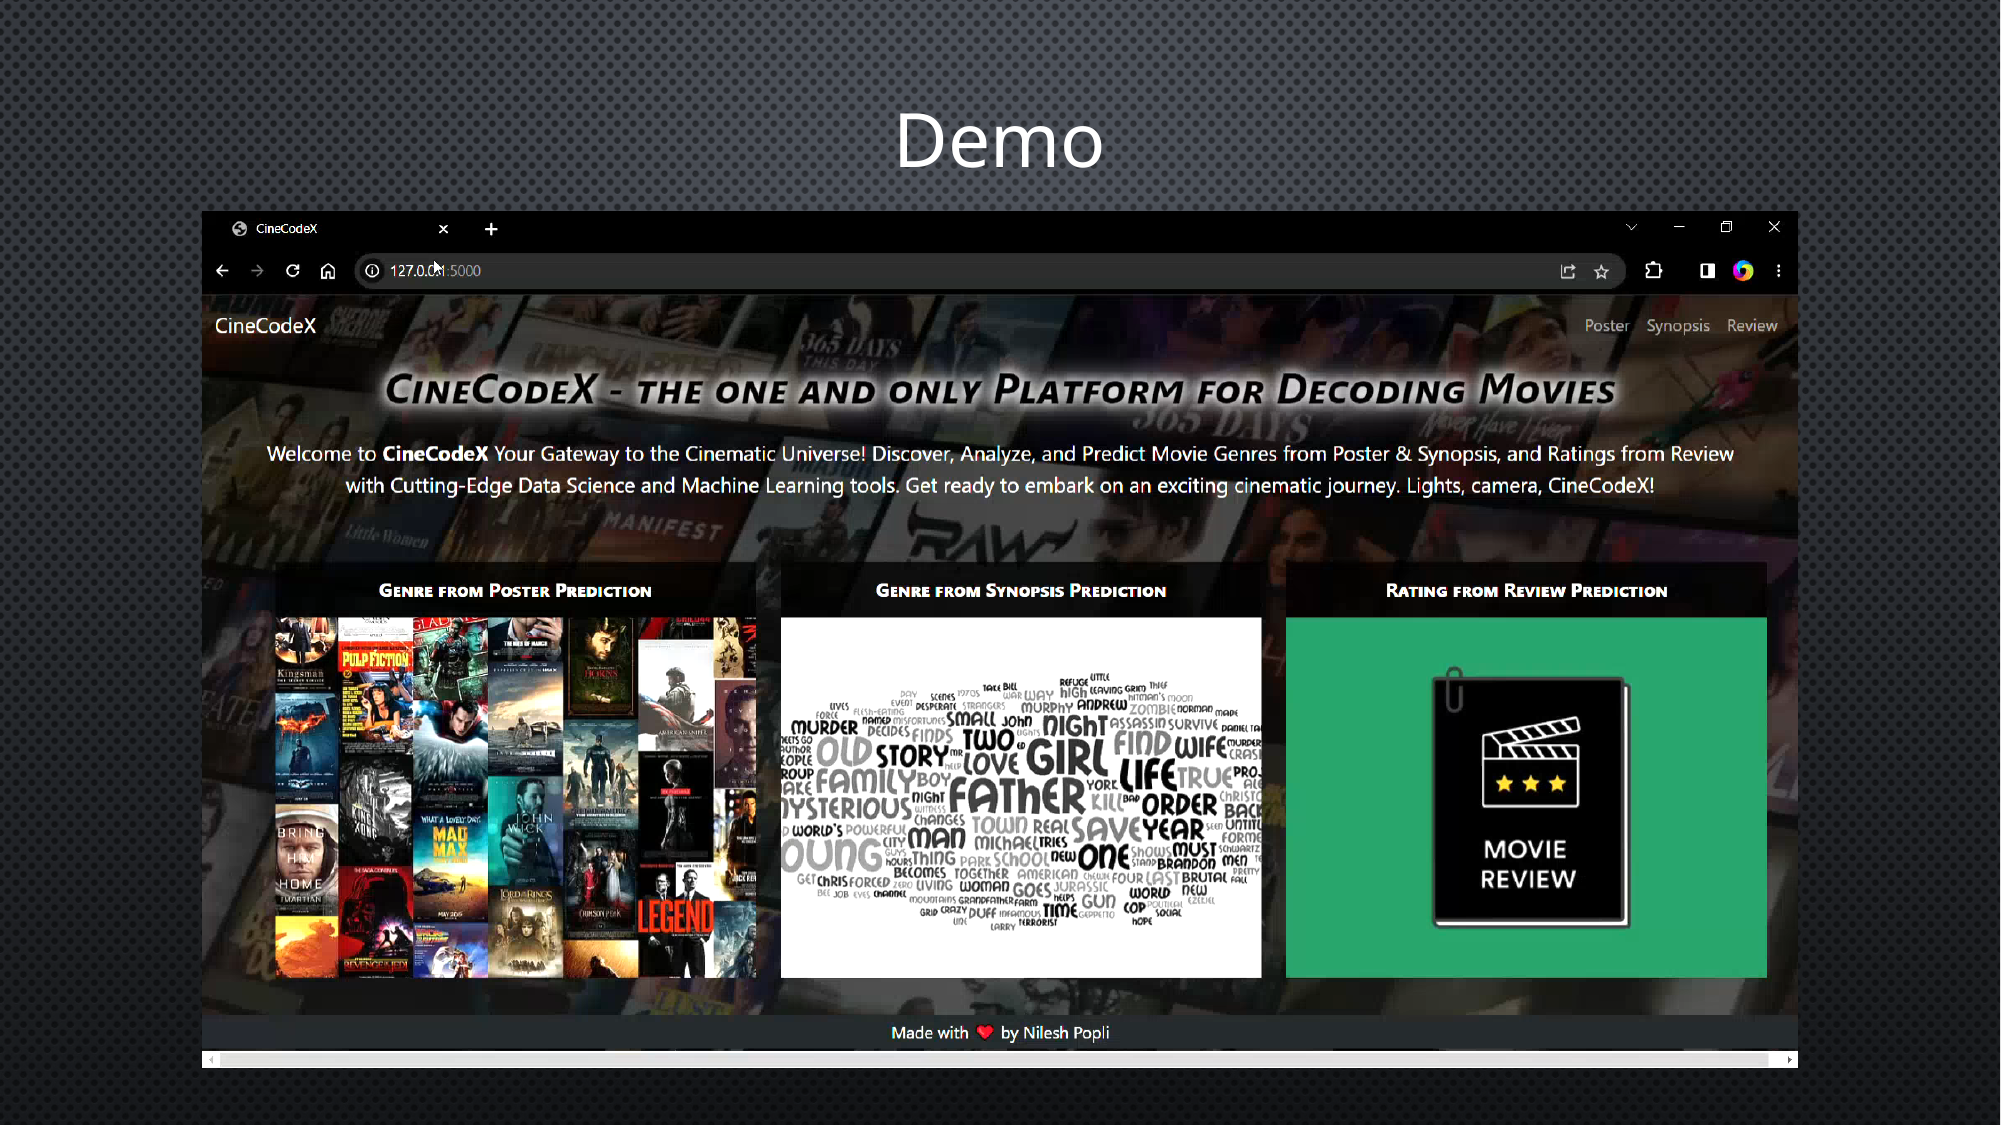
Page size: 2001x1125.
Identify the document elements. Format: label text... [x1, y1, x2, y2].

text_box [201, 210, 1799, 1069]
text_box Demo [597, 85, 1403, 191]
